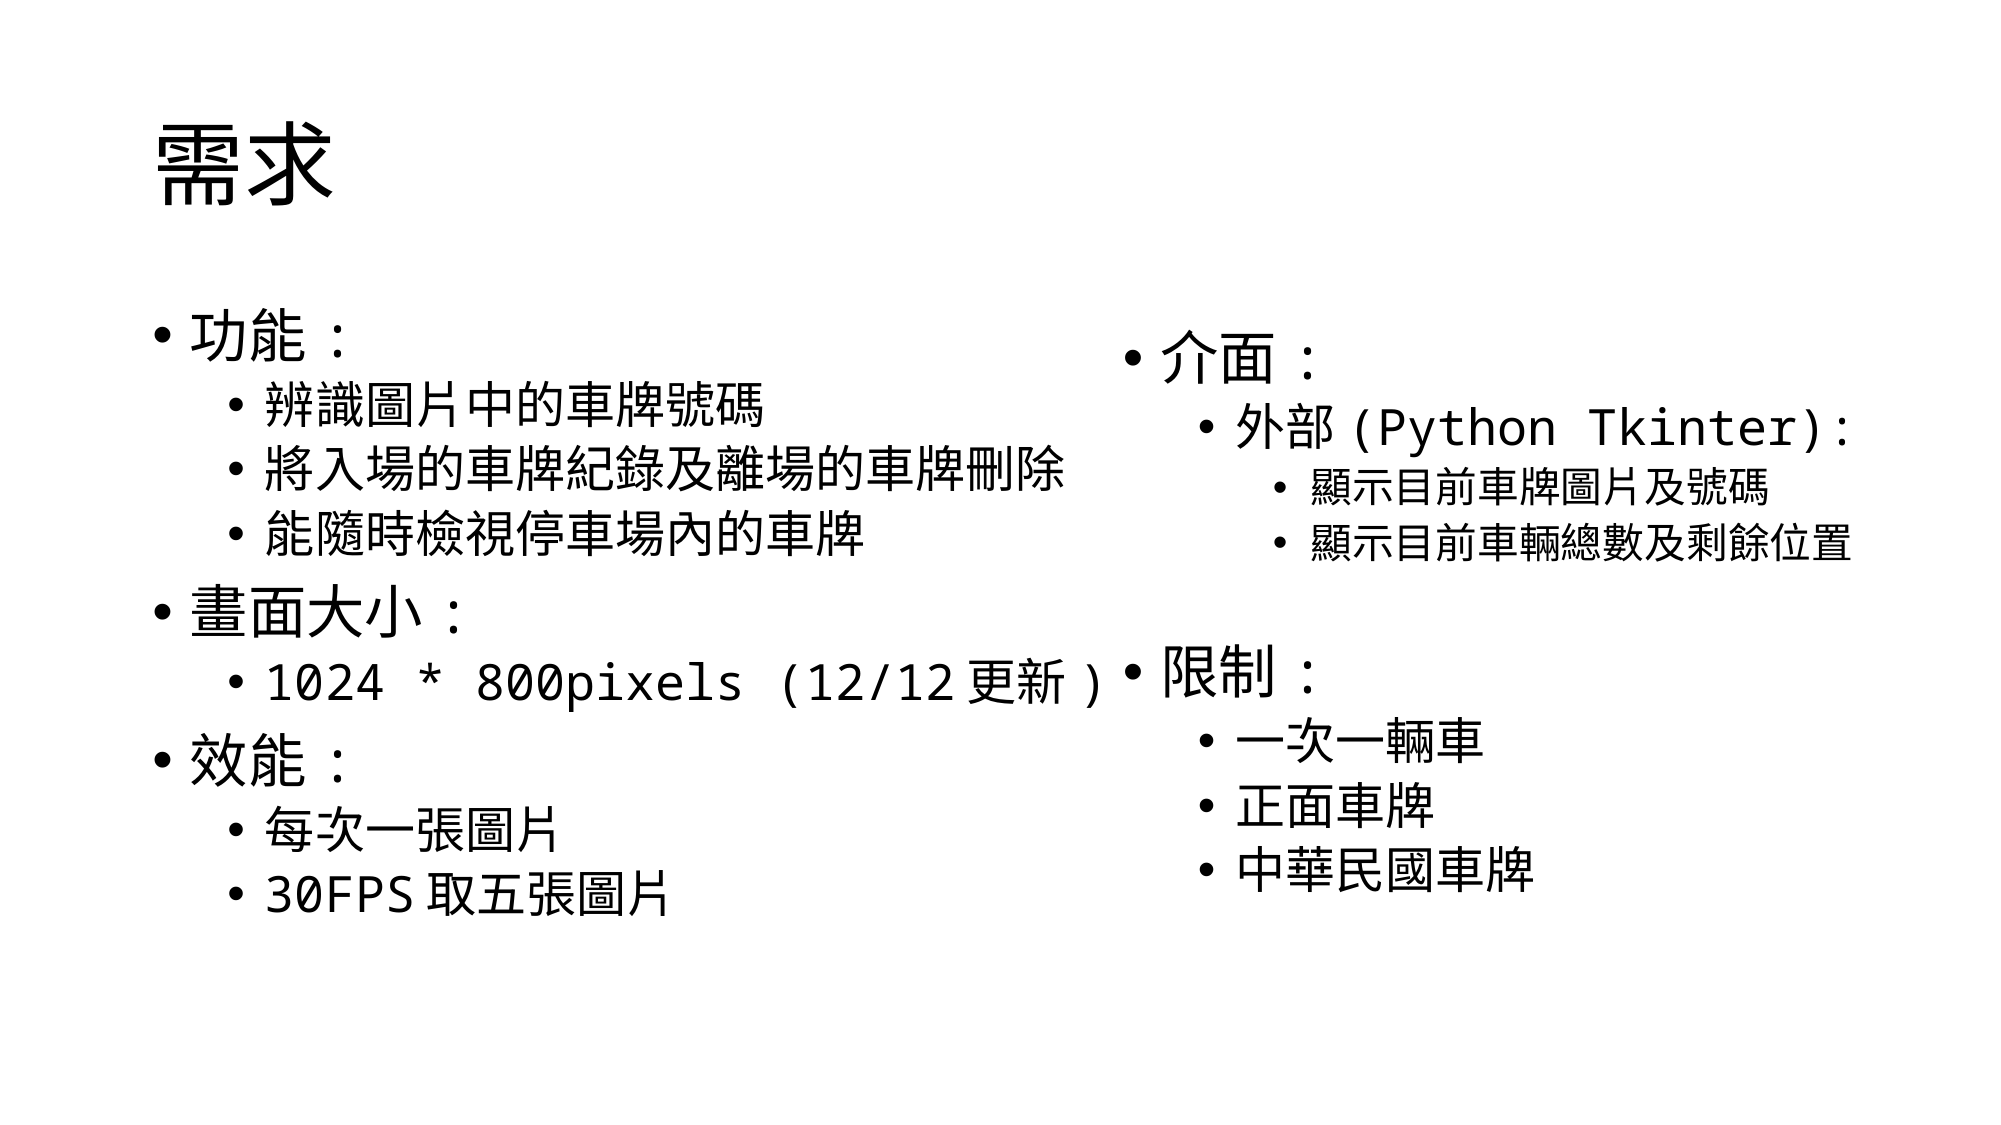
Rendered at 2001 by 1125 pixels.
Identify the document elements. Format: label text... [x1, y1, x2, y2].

title 需求 [137, 59, 1863, 278]
list 功能: 辨識圖片中的車牌號碼 將入場的車牌紀錄及離場的車牌刪除 能隨時檢視停車場內的車牌 畫面大小: 1024 * 800pixels (12/12更新) 效能: 每次一張圖片 30FPS取五張圖片 [137, 299, 1144, 1014]
text_box 介面: 外部(Python Tkinter): 顯示目前車牌圖片及號碼 顯示目前車輛總數及剩餘位置 限制: 一次一輛車 正面車牌 中華民國車牌 [1107, 321, 2000, 1036]
